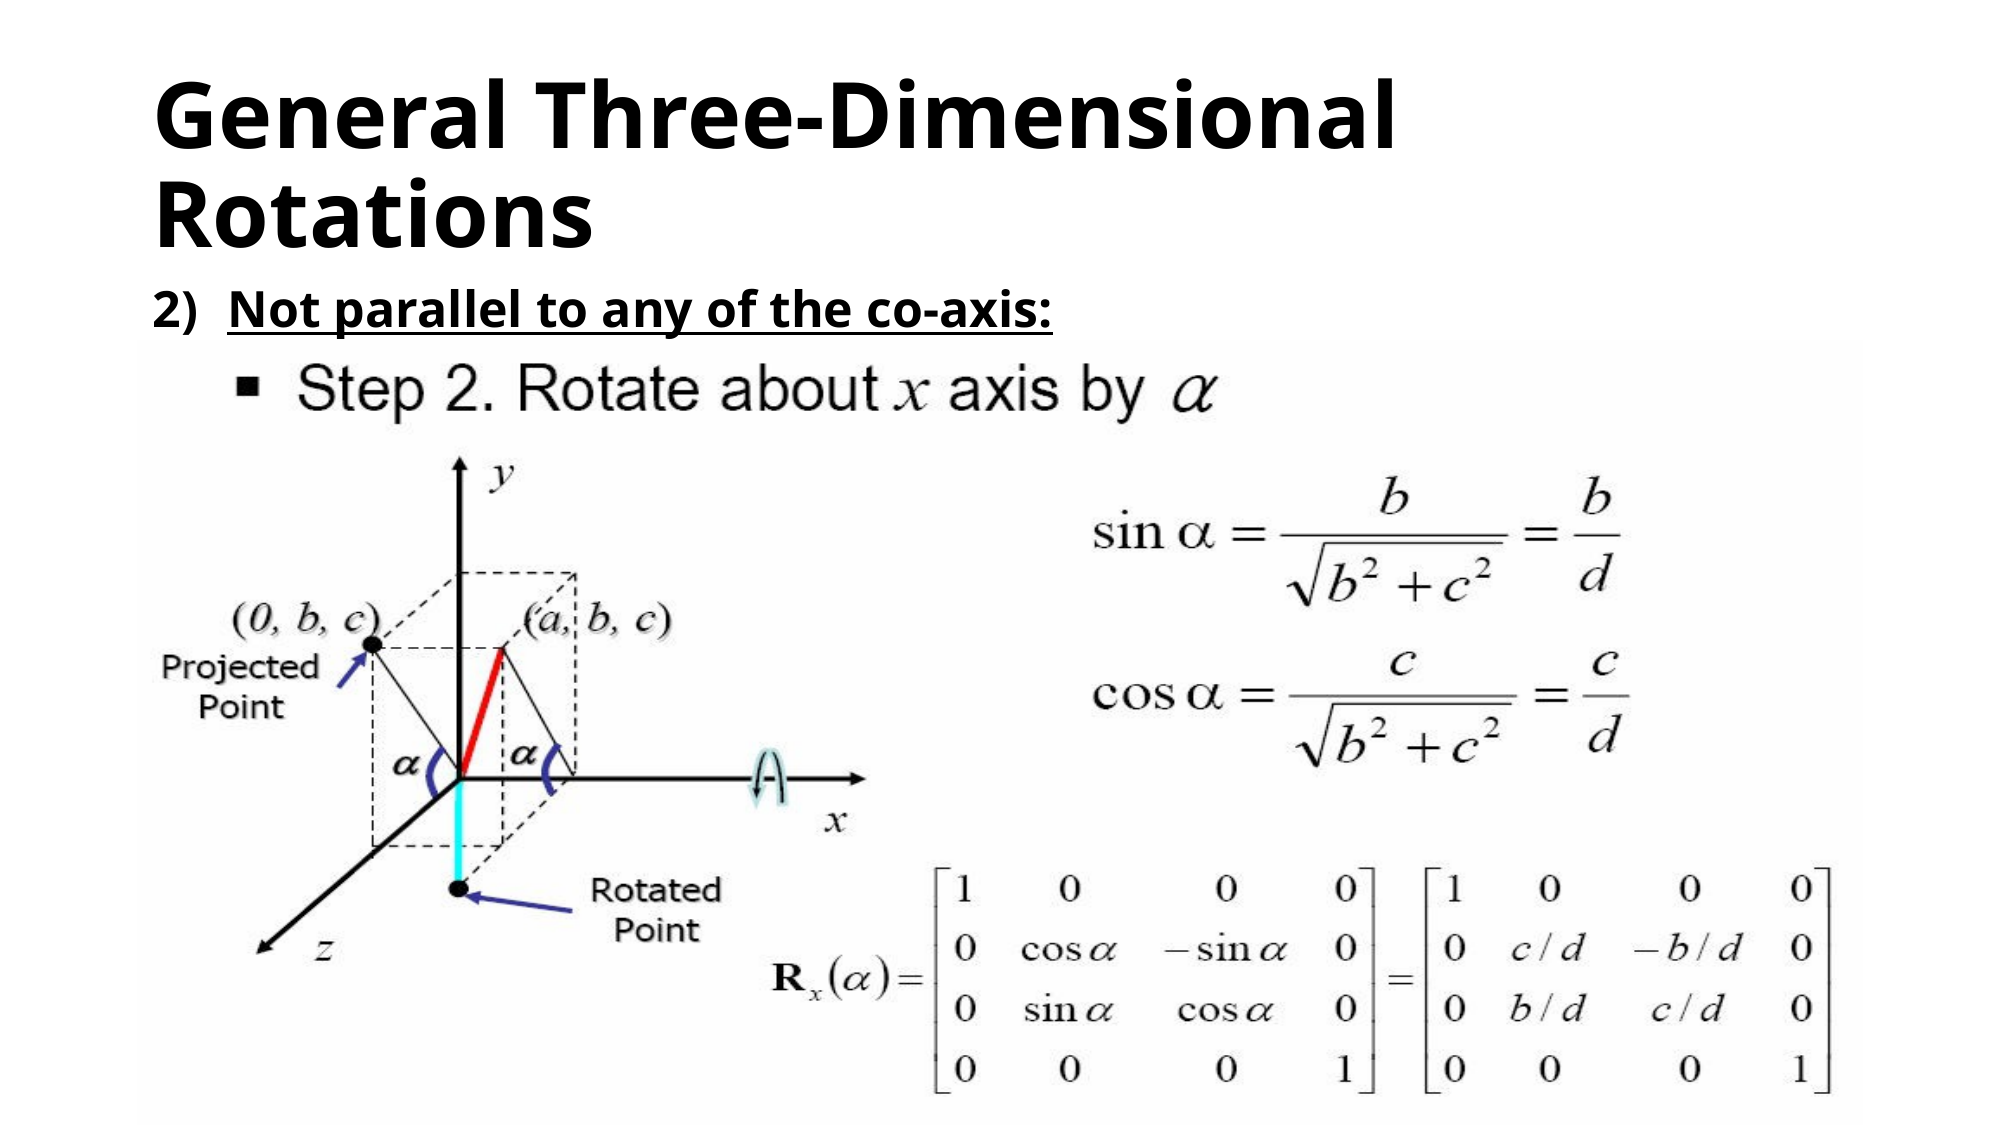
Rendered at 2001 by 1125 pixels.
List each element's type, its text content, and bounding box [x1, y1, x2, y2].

title General Three-Dimensional Rotations [137, 59, 1863, 277]
picture [137, 340, 1863, 1125]
list Not parallel to any of the co-axis: [137, 277, 1863, 340]
